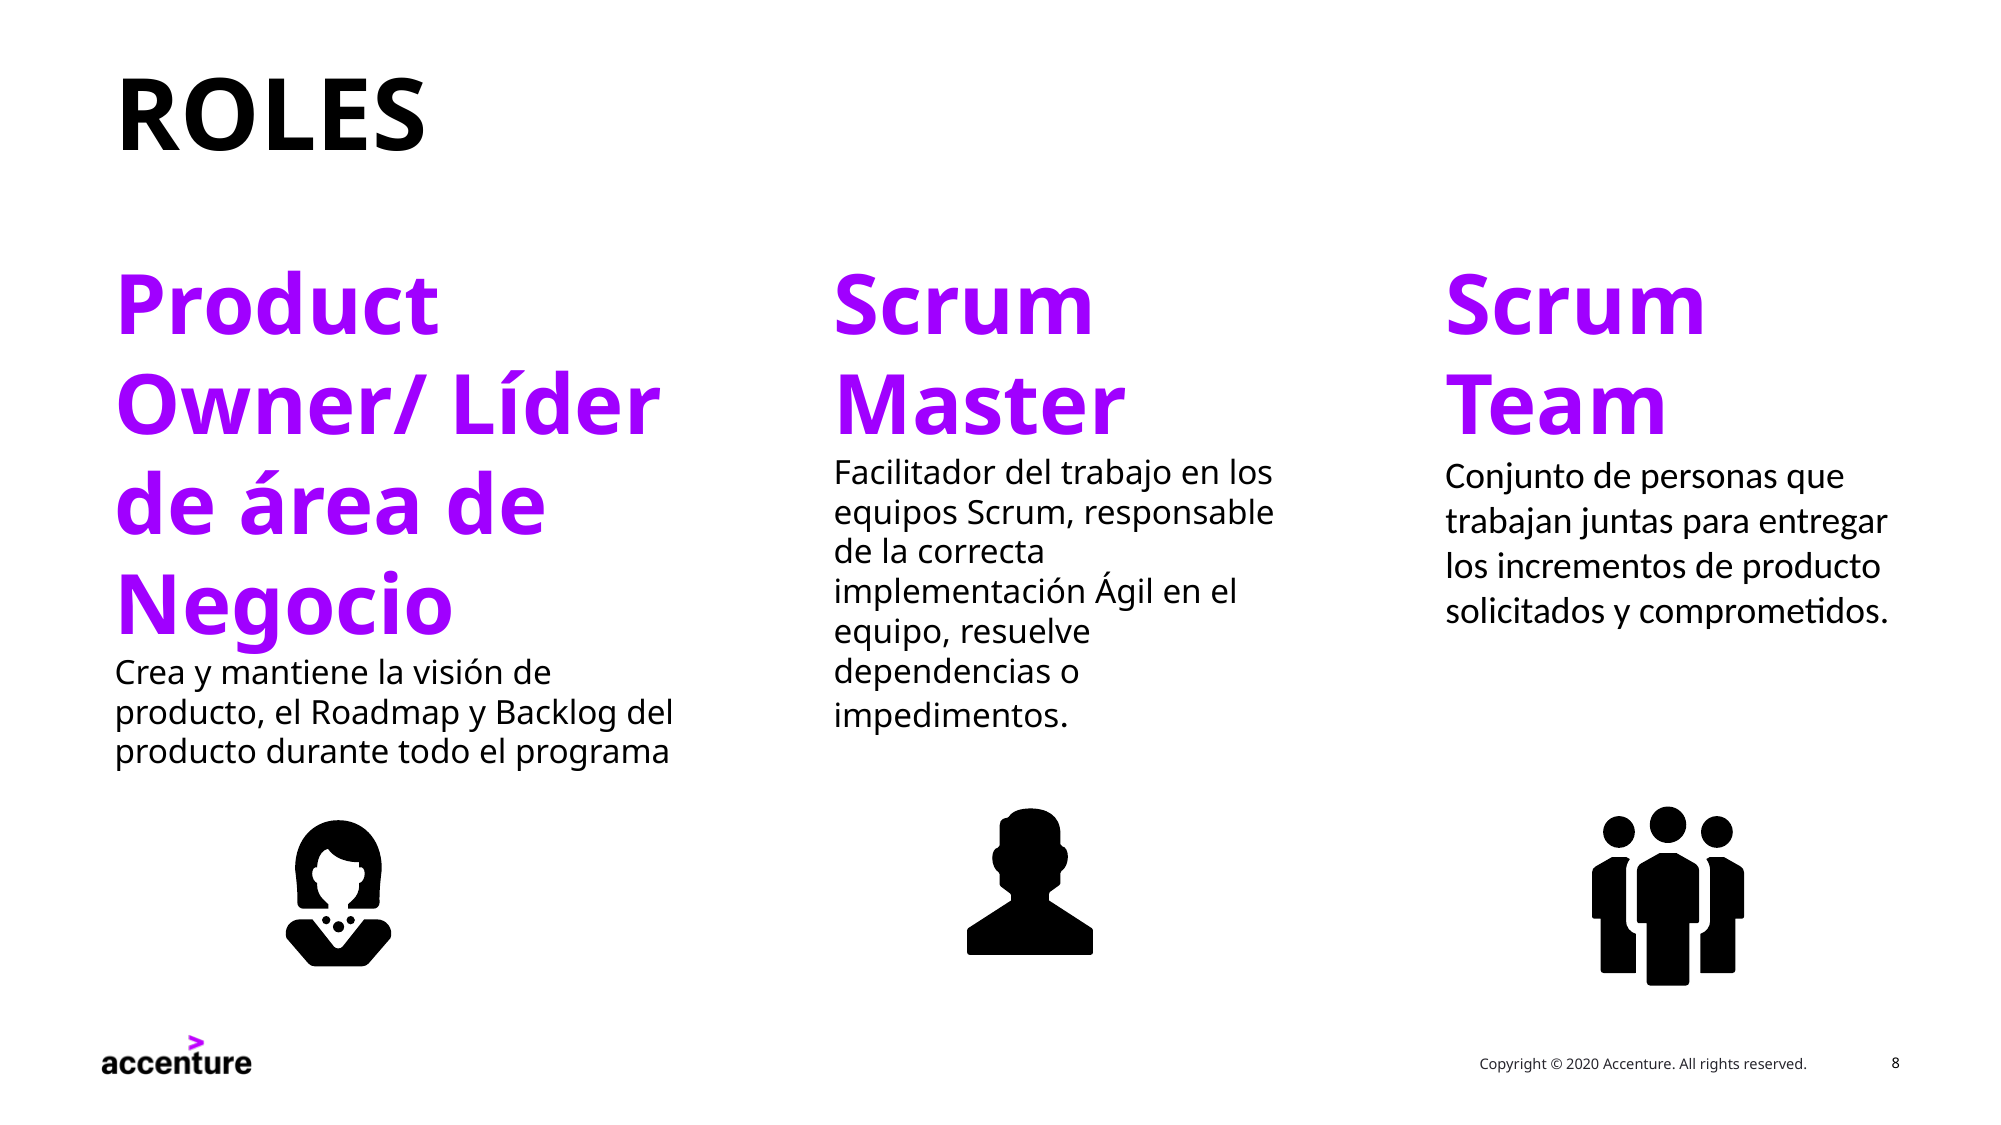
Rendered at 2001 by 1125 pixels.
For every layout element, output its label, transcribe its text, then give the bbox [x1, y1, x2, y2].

text_box [1603, 816, 1635, 848]
text_box Product Owner/ Líder de área de Negocio Crea y mantiene la visión de producto, el Roadmap y Backlog del producto durante todo el programa [99, 243, 716, 778]
text_box [285, 919, 392, 967]
text_box [295, 820, 382, 909]
text_box [346, 916, 355, 925]
text_box [332, 921, 345, 933]
text_box [1701, 816, 1733, 848]
text_box Scrum Master Facilitador del trabajo en los equipos Scrum, responsable de la correcta implementación Ágil en el equipo, resuelve dependencias o impedimentos. [818, 243, 1307, 743]
picture [101, 1034, 252, 1075]
text_box [967, 808, 1093, 955]
text_box [1649, 806, 1687, 843]
text_box [322, 916, 331, 925]
text_box Scrum Team Conjunto de personas que trabajan juntas para entregar los incrementos de producto solicitados y comprometidos. [1430, 243, 1918, 639]
text_box [1592, 857, 1636, 974]
slide_number 8 [1822, 1054, 1900, 1073]
list ROLES [99, 76, 1469, 266]
text_box [1700, 857, 1745, 974]
text_box [1636, 853, 1700, 986]
